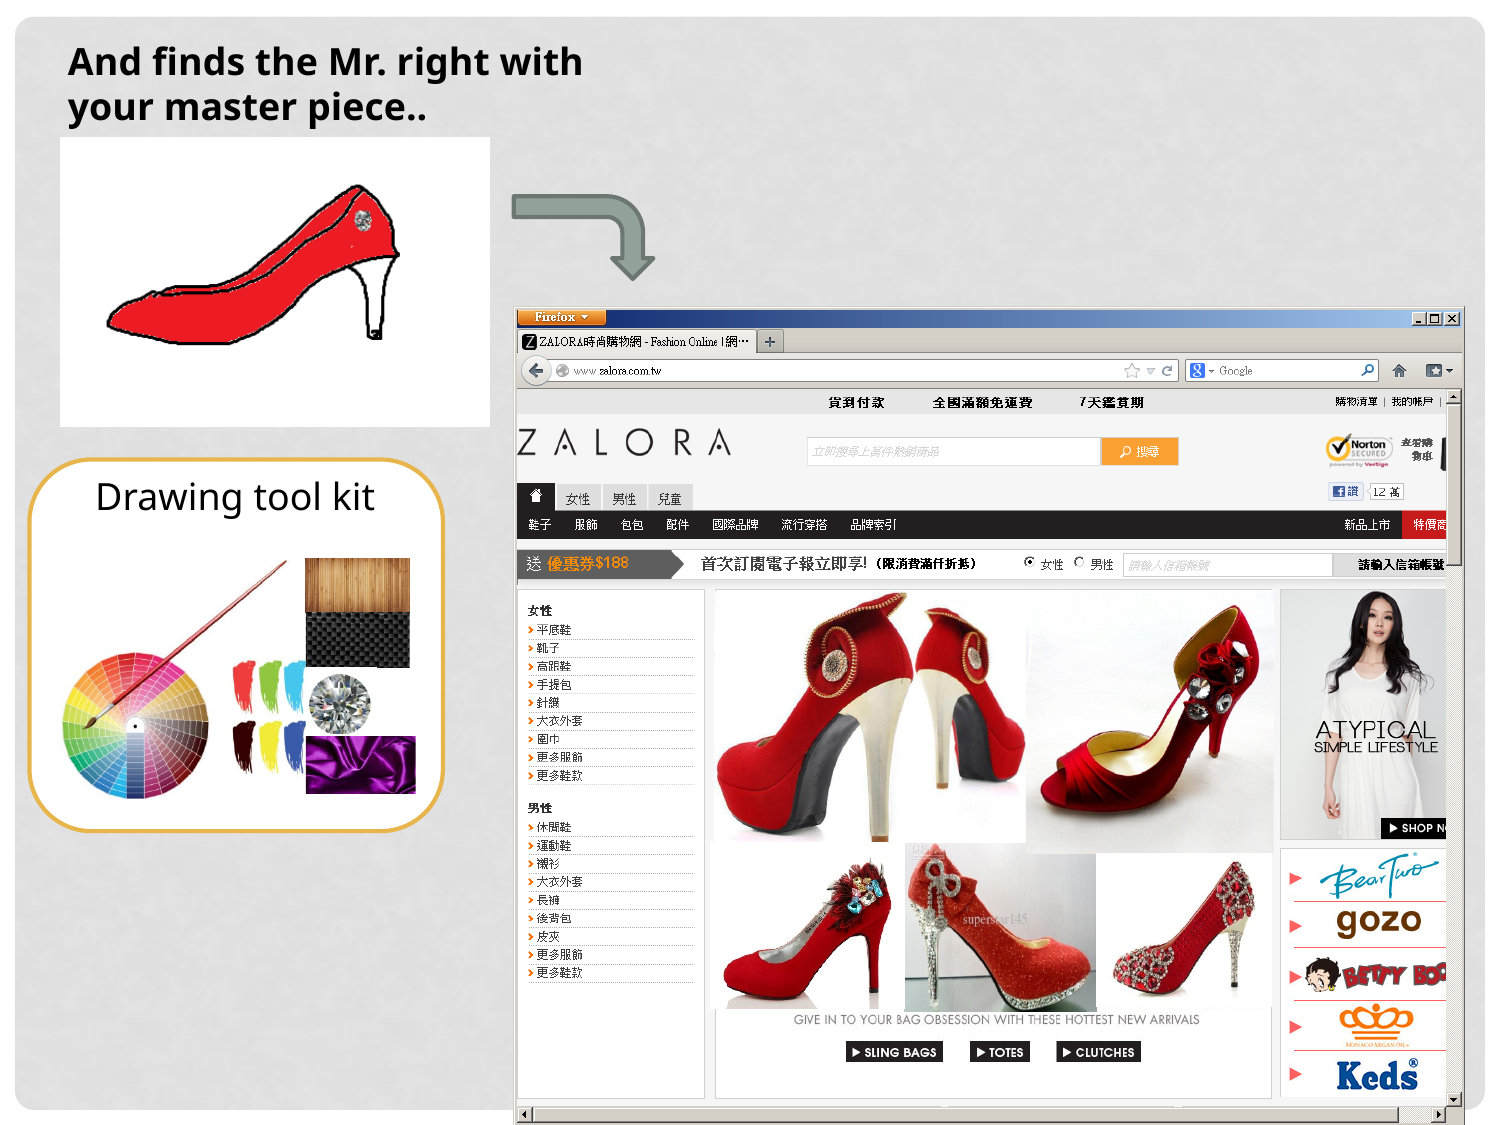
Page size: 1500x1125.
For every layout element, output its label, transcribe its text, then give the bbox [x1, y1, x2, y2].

picture [59, 136, 490, 428]
picture [61, 558, 416, 799]
text_box [27, 457, 446, 834]
text_box Drawing tool kit [80, 465, 392, 526]
text_box And finds the Mr. right with your master piece.. [53, 30, 621, 136]
text_box [511, 194, 656, 282]
picture [513, 306, 1465, 1125]
